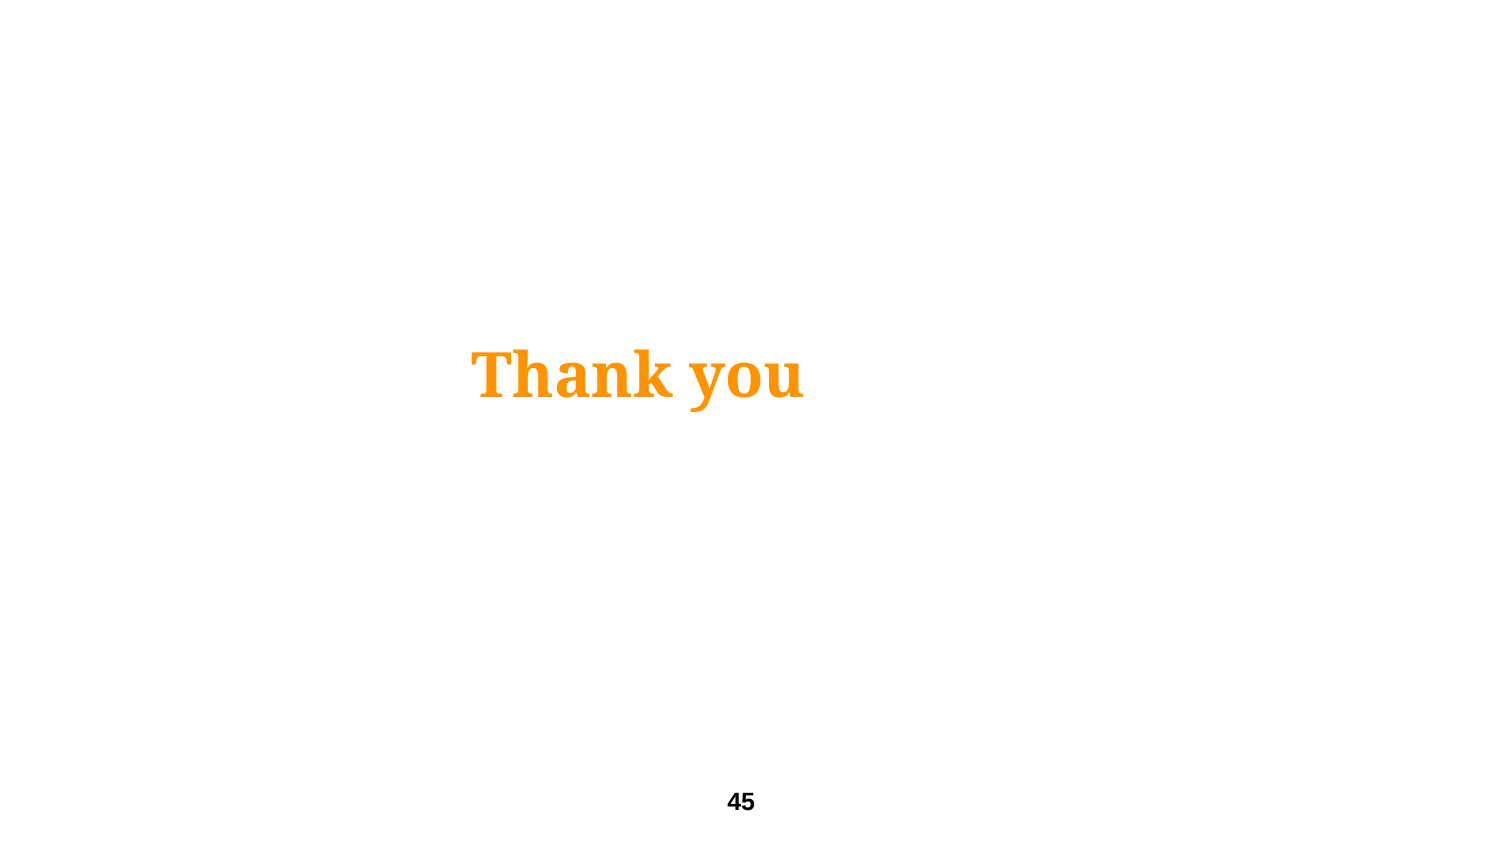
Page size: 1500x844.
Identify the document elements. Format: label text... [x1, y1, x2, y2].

text_box Thank you [442, 327, 833, 418]
